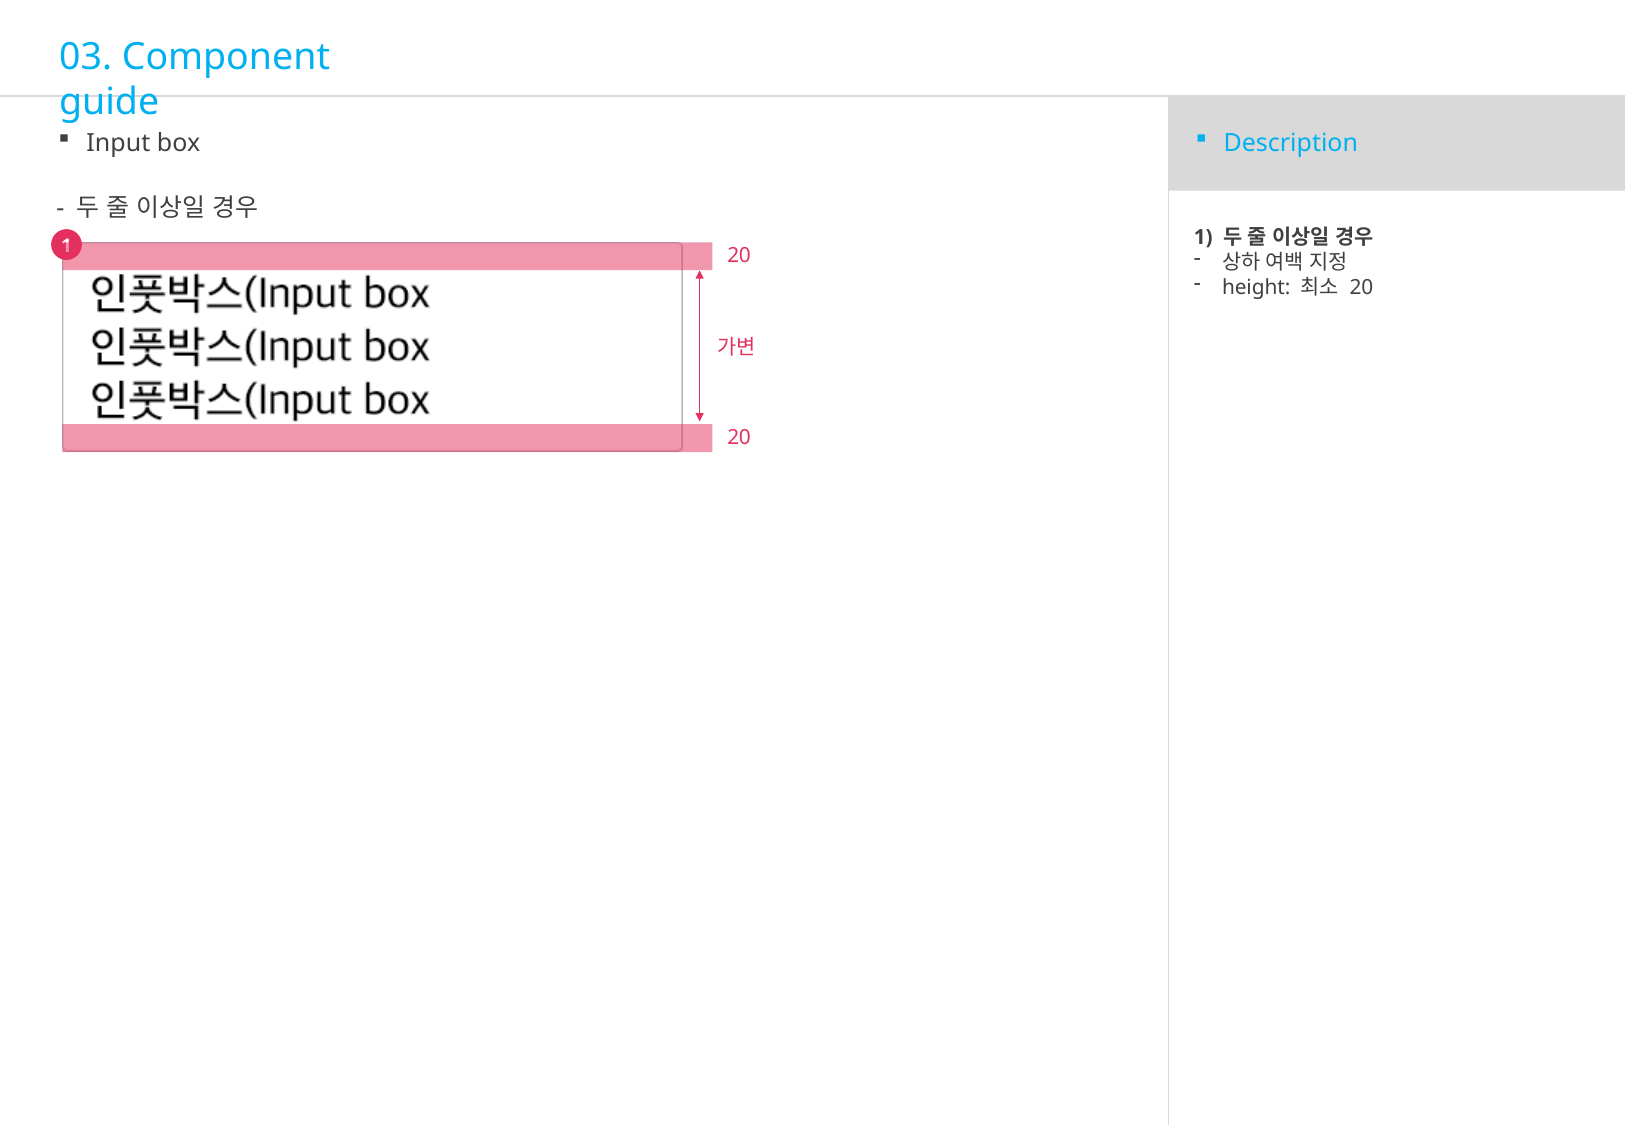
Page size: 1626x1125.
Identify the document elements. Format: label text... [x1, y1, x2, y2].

list 03. Component guide [44, 24, 455, 86]
picture [62, 242, 683, 453]
text_box - 두 줄 이상일 경우 [41, 183, 274, 229]
text_box [687, 422, 714, 454]
text_box 20 [712, 234, 766, 275]
text_box Input box [43, 118, 216, 164]
text_box 가변 [705, 325, 771, 366]
text_box [681, 240, 714, 272]
text_box 1 [51, 229, 82, 257]
text_box 20 [712, 416, 766, 456]
text_box 1) 두 줄 이상일 경우 상하 여백 지정 height: 최소 20 [1179, 215, 1389, 306]
